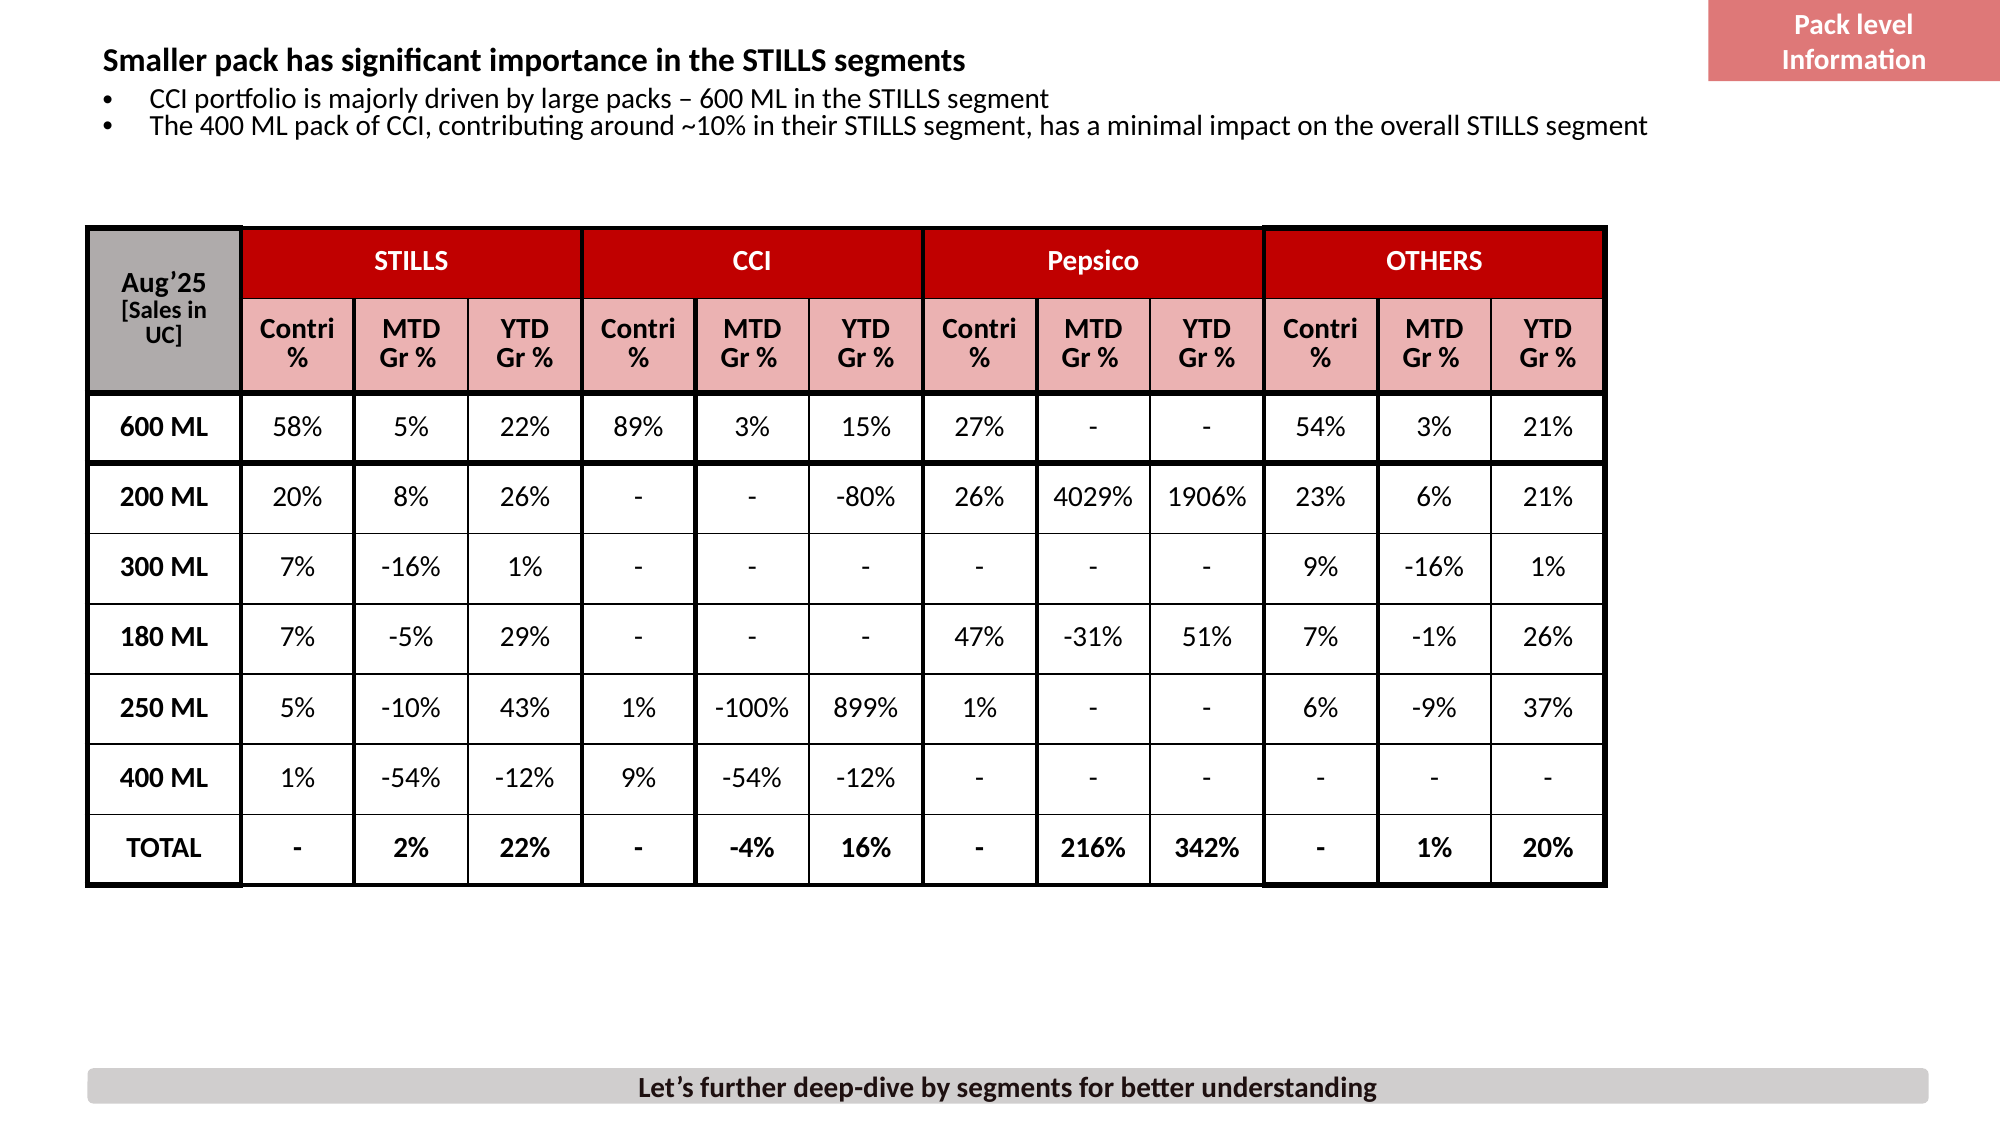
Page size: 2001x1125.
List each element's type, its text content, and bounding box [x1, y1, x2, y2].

table_cell - [1266, 745, 1376, 814]
table_cell 2% [356, 815, 467, 883]
table_cell TOTAL [90, 815, 239, 882]
table_cell - [584, 534, 693, 603]
table_cell 250 ML [90, 675, 239, 743]
table_header OTHERS [1266, 231, 1602, 298]
table_cell 342% [1151, 815, 1262, 883]
table_cell - [1151, 534, 1262, 603]
table_cell YTD Gr % [469, 299, 580, 390]
table_cell 180 ML [90, 605, 239, 673]
table_cell 54% [1266, 396, 1376, 460]
table_cell -100% [698, 675, 808, 743]
table_cell - [1039, 675, 1149, 743]
table_cell 43% [469, 675, 580, 743]
table_cell MTD Gr % [356, 299, 467, 390]
table_cell 22% [469, 815, 580, 883]
table_cell - [810, 605, 921, 673]
table_cell 26% [925, 466, 1035, 533]
table_cell -31% [1039, 605, 1149, 673]
table_cell - [1380, 745, 1490, 814]
table_cell Contri % [584, 299, 693, 390]
table_cell 300 ML [90, 534, 239, 603]
table_cell - [1266, 815, 1376, 882]
table_cell - [698, 534, 808, 603]
table_cell -5% [356, 605, 467, 673]
table_cell YTD Gr % [1492, 299, 1602, 390]
table_cell - [1492, 745, 1602, 814]
table_cell 7% [243, 534, 352, 603]
table_cell 600 ML [90, 396, 239, 460]
table_cell 1% [243, 745, 352, 814]
table_cell 200 ML [90, 466, 239, 533]
table_cell Contri % [925, 299, 1035, 390]
table_cell 899% [810, 675, 921, 743]
table_cell MTD Gr % [698, 299, 808, 390]
table_cell 21% [1492, 466, 1602, 533]
text_box Pack level Information [1707, 0, 2000, 82]
table_cell - [584, 466, 693, 533]
table_cell - [243, 815, 352, 883]
table_cell 400 ML [90, 745, 239, 814]
table_cell 22% [469, 396, 580, 460]
table_cell MTD Gr % [1039, 299, 1149, 390]
table_cell 3% [1380, 396, 1490, 460]
table_cell -54% [698, 745, 808, 814]
table_cell -16% [356, 534, 467, 603]
table_header CCI [584, 230, 921, 298]
table_cell - [1039, 396, 1149, 460]
table_cell 26% [1492, 605, 1602, 673]
table_cell 1% [1492, 534, 1602, 603]
table_header STILLS [243, 230, 580, 298]
table_header Aug’25 [Sales in UC] [90, 231, 239, 390]
table_cell - [698, 605, 808, 673]
table_cell 15% [810, 396, 921, 460]
table_cell 16% [810, 815, 921, 883]
table_cell 89% [584, 396, 693, 460]
table_cell - [925, 534, 1035, 603]
table_cell Contri % [1266, 299, 1376, 390]
table_cell 5% [243, 675, 352, 743]
table_cell - [1151, 675, 1262, 743]
table_cell YTD Gr % [810, 299, 921, 390]
table_cell 29% [469, 605, 580, 673]
table_cell - [584, 605, 693, 673]
table_cell 20% [243, 466, 352, 533]
table_cell Contri % [243, 299, 352, 390]
table_cell -54% [356, 745, 467, 814]
table_cell 1% [469, 534, 580, 603]
table_cell - [698, 466, 808, 533]
table_cell 1% [1380, 815, 1490, 882]
table_cell 27% [925, 396, 1035, 460]
table_cell -16% [1380, 534, 1490, 603]
table_cell 7% [243, 605, 352, 673]
table_cell - [810, 534, 921, 603]
table_cell 4029% [1039, 466, 1149, 533]
table_cell MTD Gr % [1380, 299, 1490, 390]
table_cell 37% [1492, 675, 1602, 743]
table_cell 6% [1380, 466, 1490, 533]
table_cell 9% [1266, 534, 1376, 603]
table_cell -10% [356, 675, 467, 743]
table_cell -1% [1380, 605, 1490, 673]
table_cell 1% [584, 675, 693, 743]
table_cell 3% [698, 396, 808, 460]
table_cell - [1151, 745, 1262, 814]
table_cell -12% [469, 745, 580, 814]
table_cell 1% [925, 675, 1035, 743]
table_cell 6% [1266, 675, 1376, 743]
table_cell 51% [1151, 605, 1262, 673]
table_cell - [1039, 745, 1149, 814]
table_header Pepsico [925, 230, 1262, 298]
table_cell 26% [469, 466, 580, 533]
table_cell 9% [584, 745, 693, 814]
table_cell -12% [810, 745, 921, 814]
table_cell -9% [1380, 675, 1490, 743]
table_cell 23% [1266, 466, 1376, 533]
table_cell - [925, 815, 1035, 883]
table_cell YTD Gr % [1151, 299, 1262, 390]
text_box CCI portfolio is majorly driven by large packs – 600 ML in the STILLS segment The 400 ML pack of CCI, contributing around ~10% in their STILLS segment, has a minimal impact on the overall STILLS segment [87, 73, 1912, 155]
table_cell -80% [810, 466, 921, 533]
table_cell 216% [1039, 815, 1149, 883]
table_cell - [1151, 396, 1262, 460]
table_cell -4% [698, 815, 808, 883]
table_cell - [584, 815, 693, 883]
title Smaller pack has significant importance in the STILLS segments [87, 21, 1707, 73]
text_box Let’s further deep-dive by segments for better understanding [86, 1067, 1930, 1105]
table_cell 58% [243, 396, 352, 460]
table_cell - [1039, 534, 1149, 603]
table_cell 5% [356, 396, 467, 460]
table_cell 21% [1492, 396, 1602, 460]
table_cell 1906% [1151, 466, 1262, 533]
table_cell 8% [356, 466, 467, 533]
table_cell 20% [1492, 815, 1602, 882]
table_cell 7% [1266, 605, 1376, 673]
table_cell 47% [925, 605, 1035, 673]
table_cell - [925, 745, 1035, 814]
